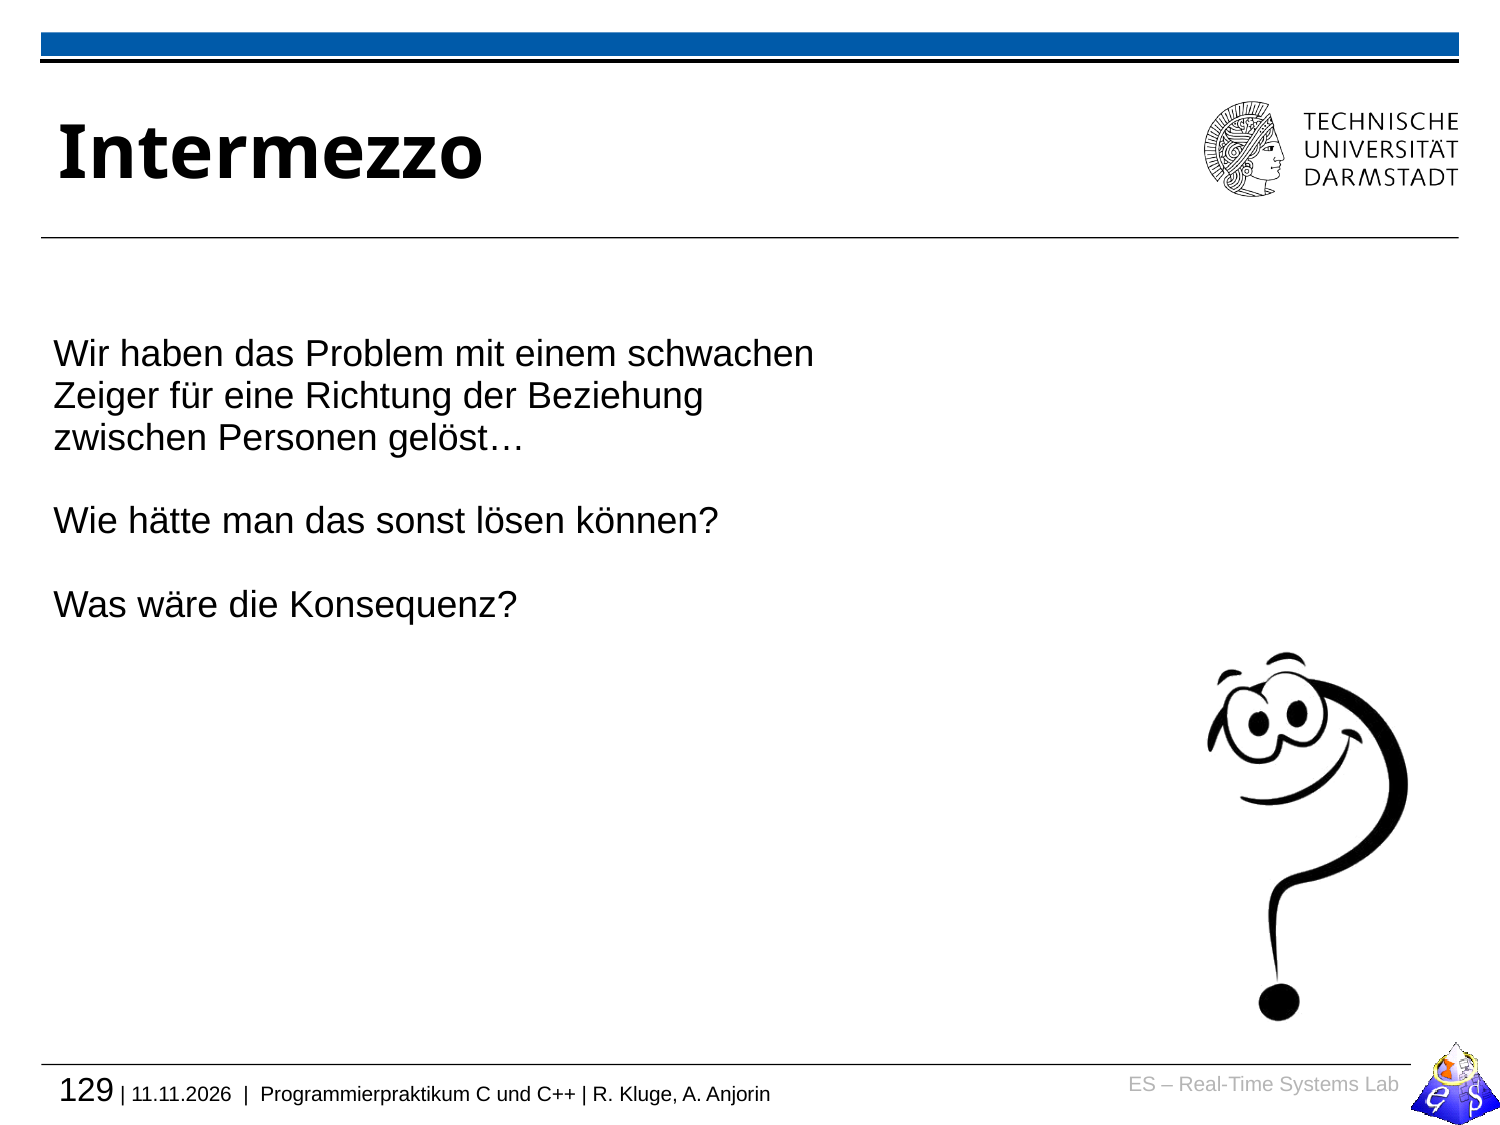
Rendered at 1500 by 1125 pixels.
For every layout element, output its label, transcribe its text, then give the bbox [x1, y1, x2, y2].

picture [1411, 1041, 1500, 1125]
picture [1187, 84, 1483, 214]
picture [1104, 645, 1483, 1024]
title Intermezzo [58, 80, 1187, 218]
text_box Wir haben das Problem mit einem schwachen Zeiger für eine Richtung der Beziehung zwischen Personen gelöst… Wie hätte man das sonst lösen können? Was wäre die Konsequenz? [38, 325, 883, 634]
